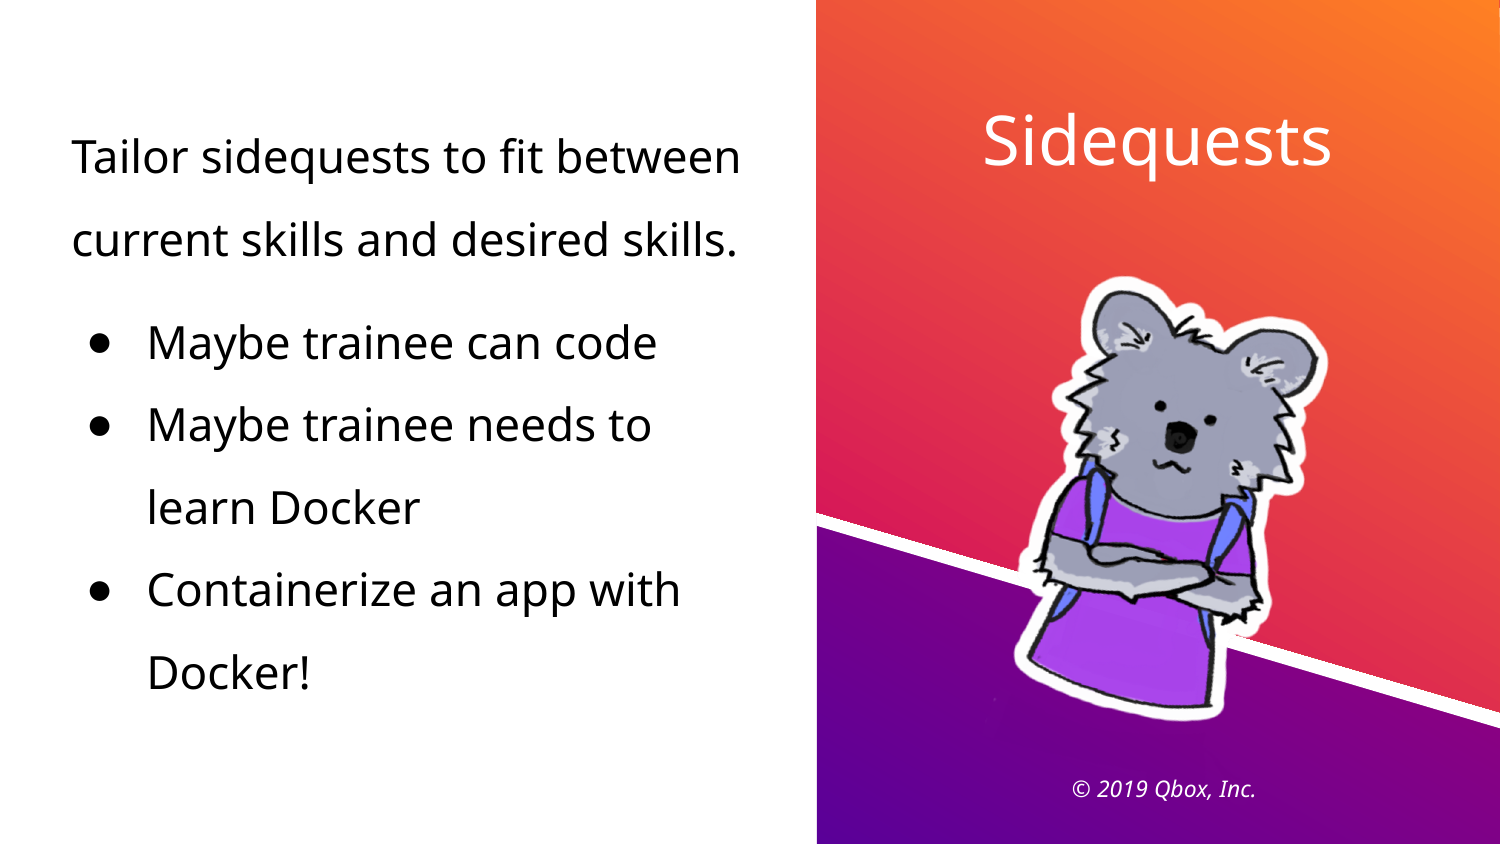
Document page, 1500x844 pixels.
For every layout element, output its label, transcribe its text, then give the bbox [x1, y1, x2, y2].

picture [869, 196, 1449, 824]
title Sidequests [871, 82, 1445, 266]
list Tailor sidequests to fit between current skills and desired skills. Maybe trainee can code Maybe trainee needs to learn Docker Containerize an app with Docker! [56, 85, 759, 759]
